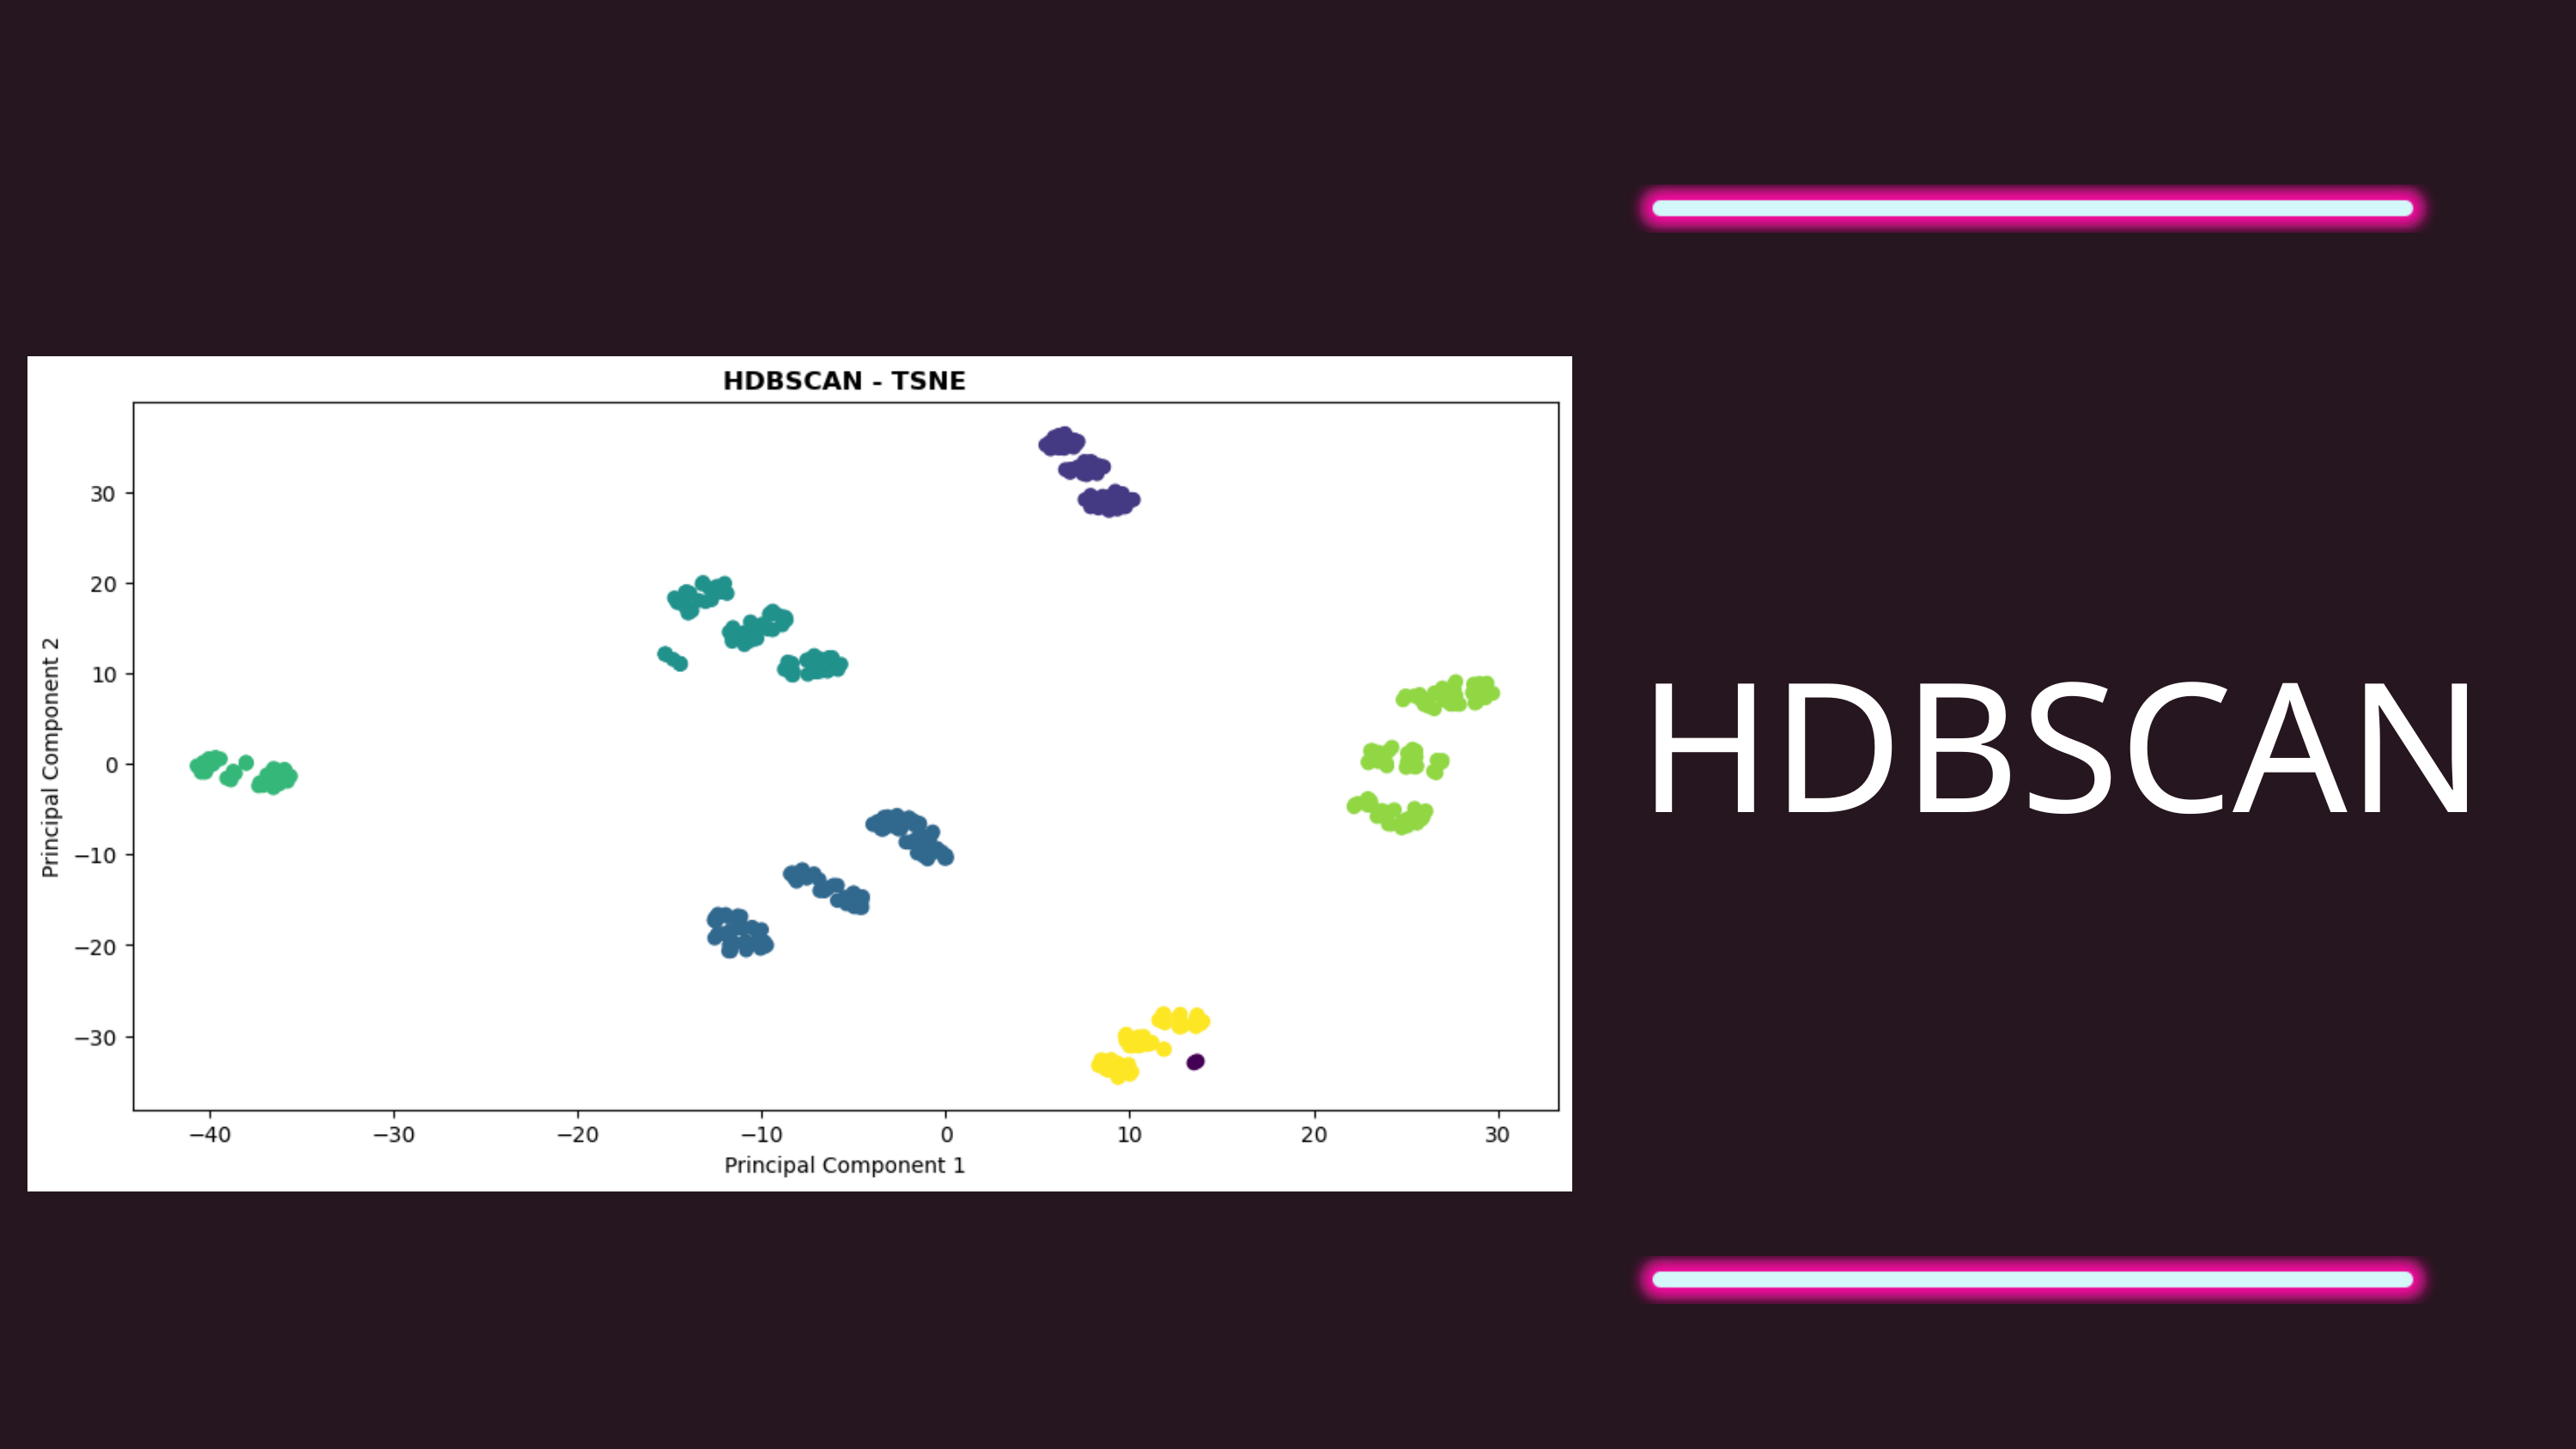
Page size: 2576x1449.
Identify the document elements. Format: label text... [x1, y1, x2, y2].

text_box [1563, 185, 2504, 233]
text_box [1563, 1256, 2504, 1304]
text_box HDBSCAN [1577, 684, 2552, 849]
picture [27, 356, 1572, 1192]
